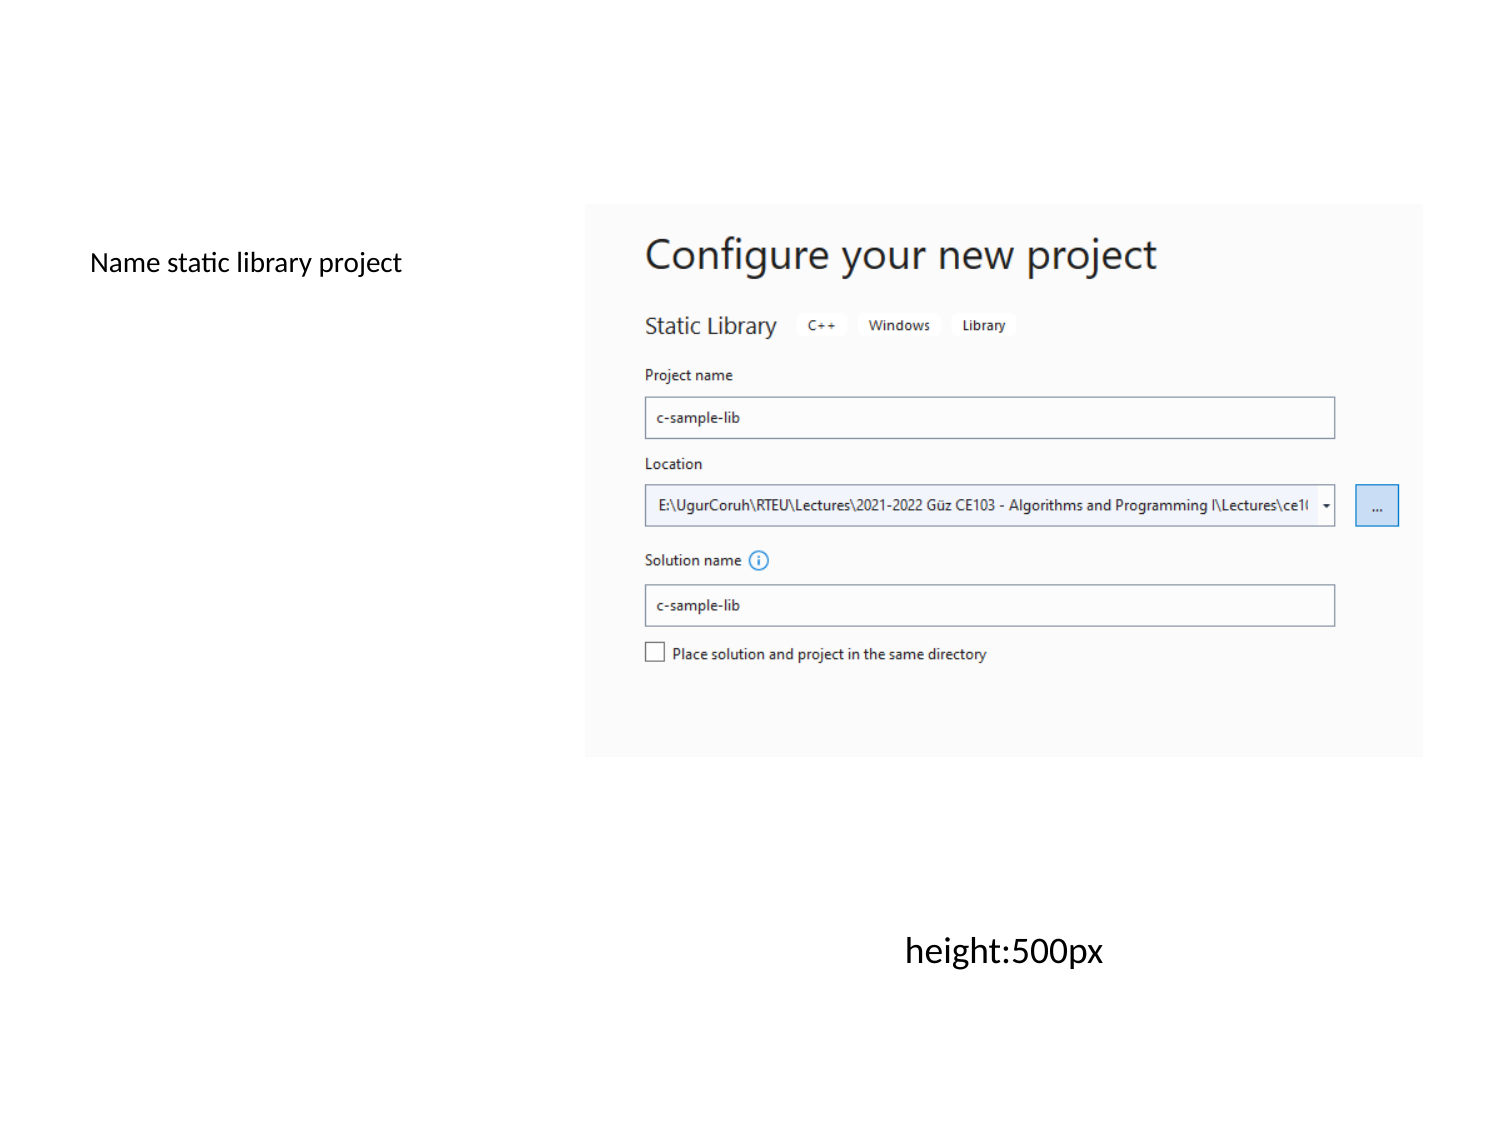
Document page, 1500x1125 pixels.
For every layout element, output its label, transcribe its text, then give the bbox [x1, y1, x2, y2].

picture [585, 203, 1424, 757]
list Name static library project [75, 235, 569, 1005]
text_box height:500px [585, 918, 1423, 1003]
